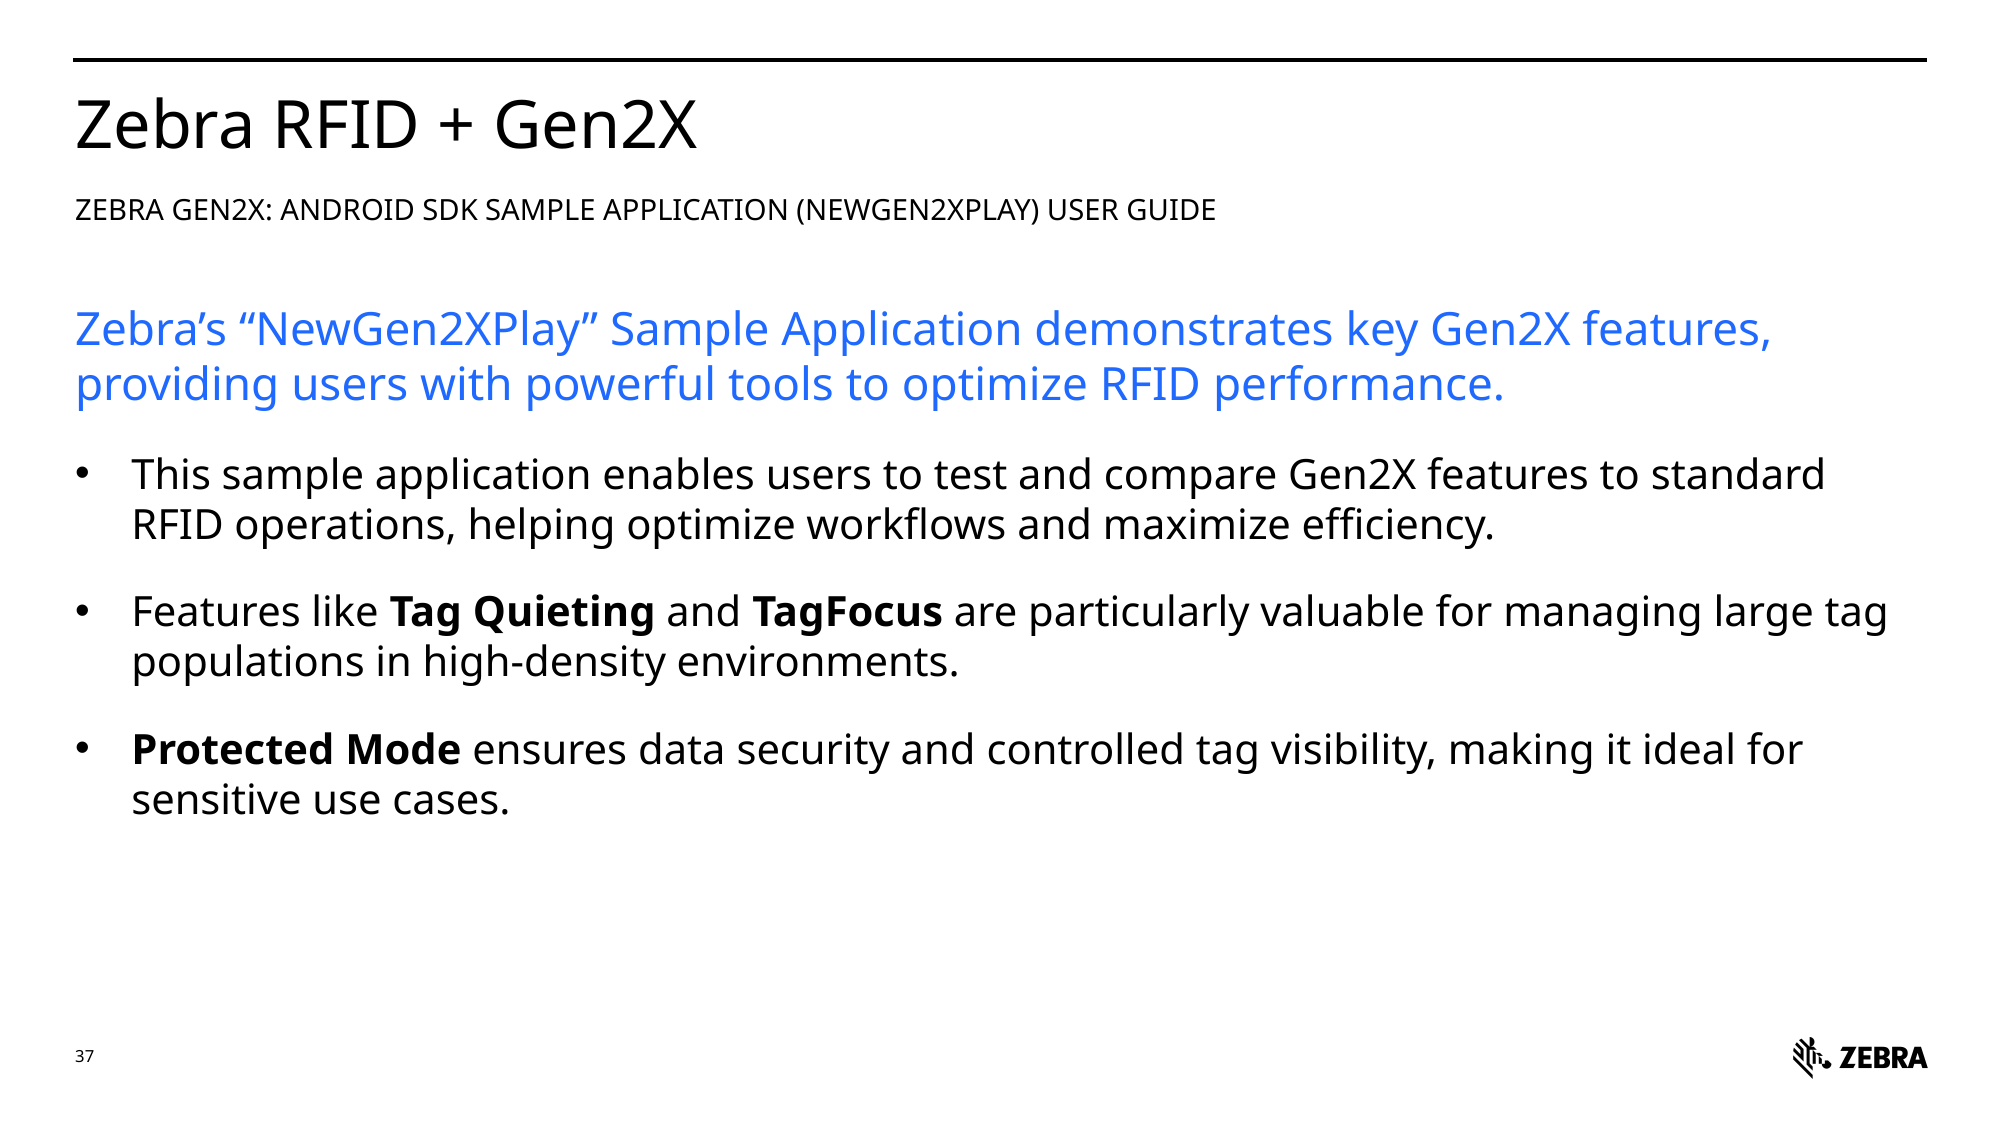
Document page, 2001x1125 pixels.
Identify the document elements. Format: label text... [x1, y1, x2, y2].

title Zebra RFID + Gen2X [75, 91, 1925, 152]
slide_number 37 [75, 1042, 151, 1073]
text_box Zebra’s “NewGen2XPlay” Sample Application demonstrates key Gen2X features, providing users with powerful tools to optimize RFID performance. This sample application enables users to test and compare Gen2X features to standard RFID operations, helping optimize workflows and maximize efficiency. Features like Tag Quieting and TagFocus are particularly valuable for managing large tag populations in high-density environments. Protected Mode ensures data security and controlled tag visibility, making it ideal for sensitive use cases. [75, 299, 1897, 938]
picture [1793, 1037, 1928, 1079]
list Zebra Gen2X: Android SDK Sample Application (NewGen2XPlay) User Guide [75, 191, 1926, 244]
